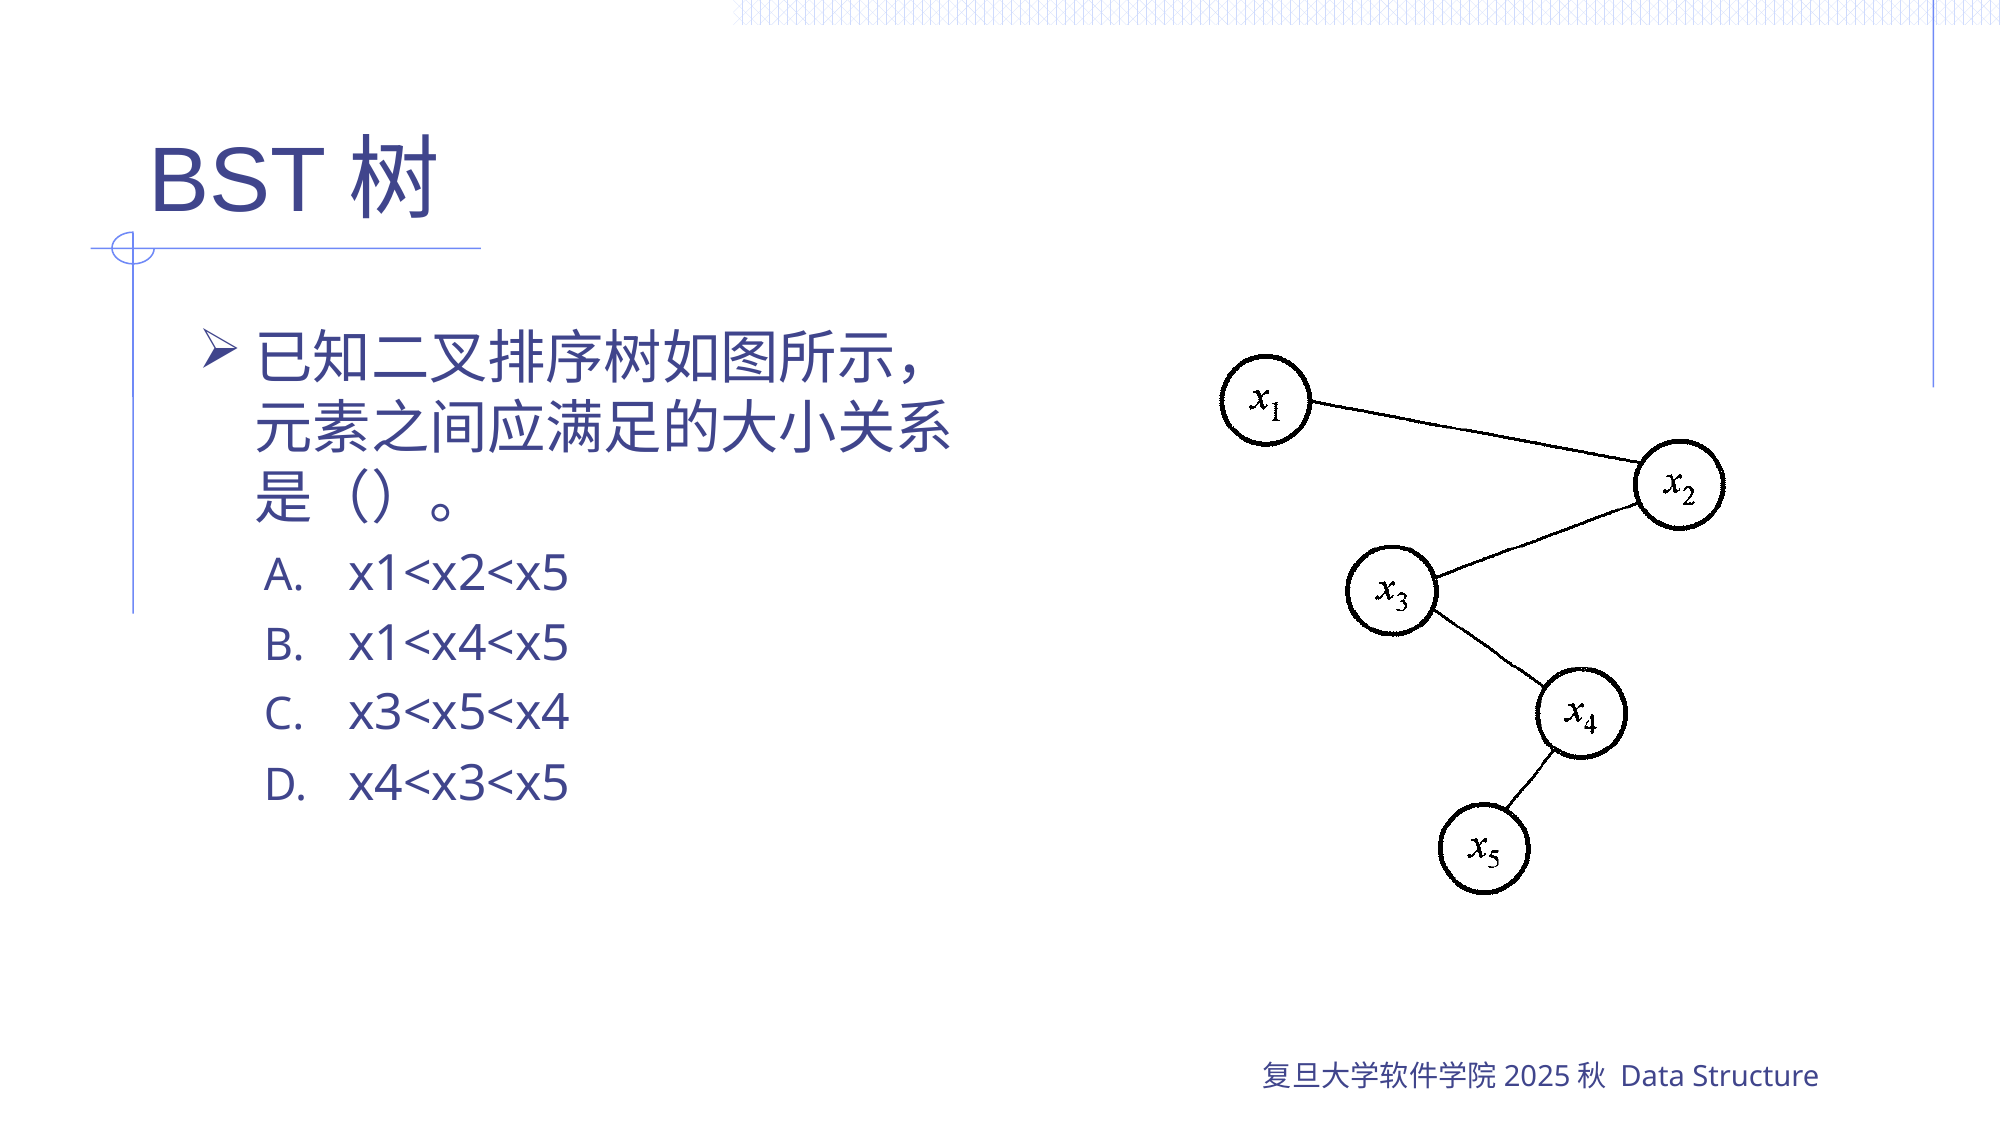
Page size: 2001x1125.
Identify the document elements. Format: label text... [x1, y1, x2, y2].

list 已知二叉排序树如图所示，元素之间应满足的大小关系是（）。 x1<x2<x5 x1<x4<x5 x3<x5<x4 x4<x3<x5 [183, 312, 1017, 988]
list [1153, 349, 1800, 906]
title BST树 [133, 50, 1834, 238]
